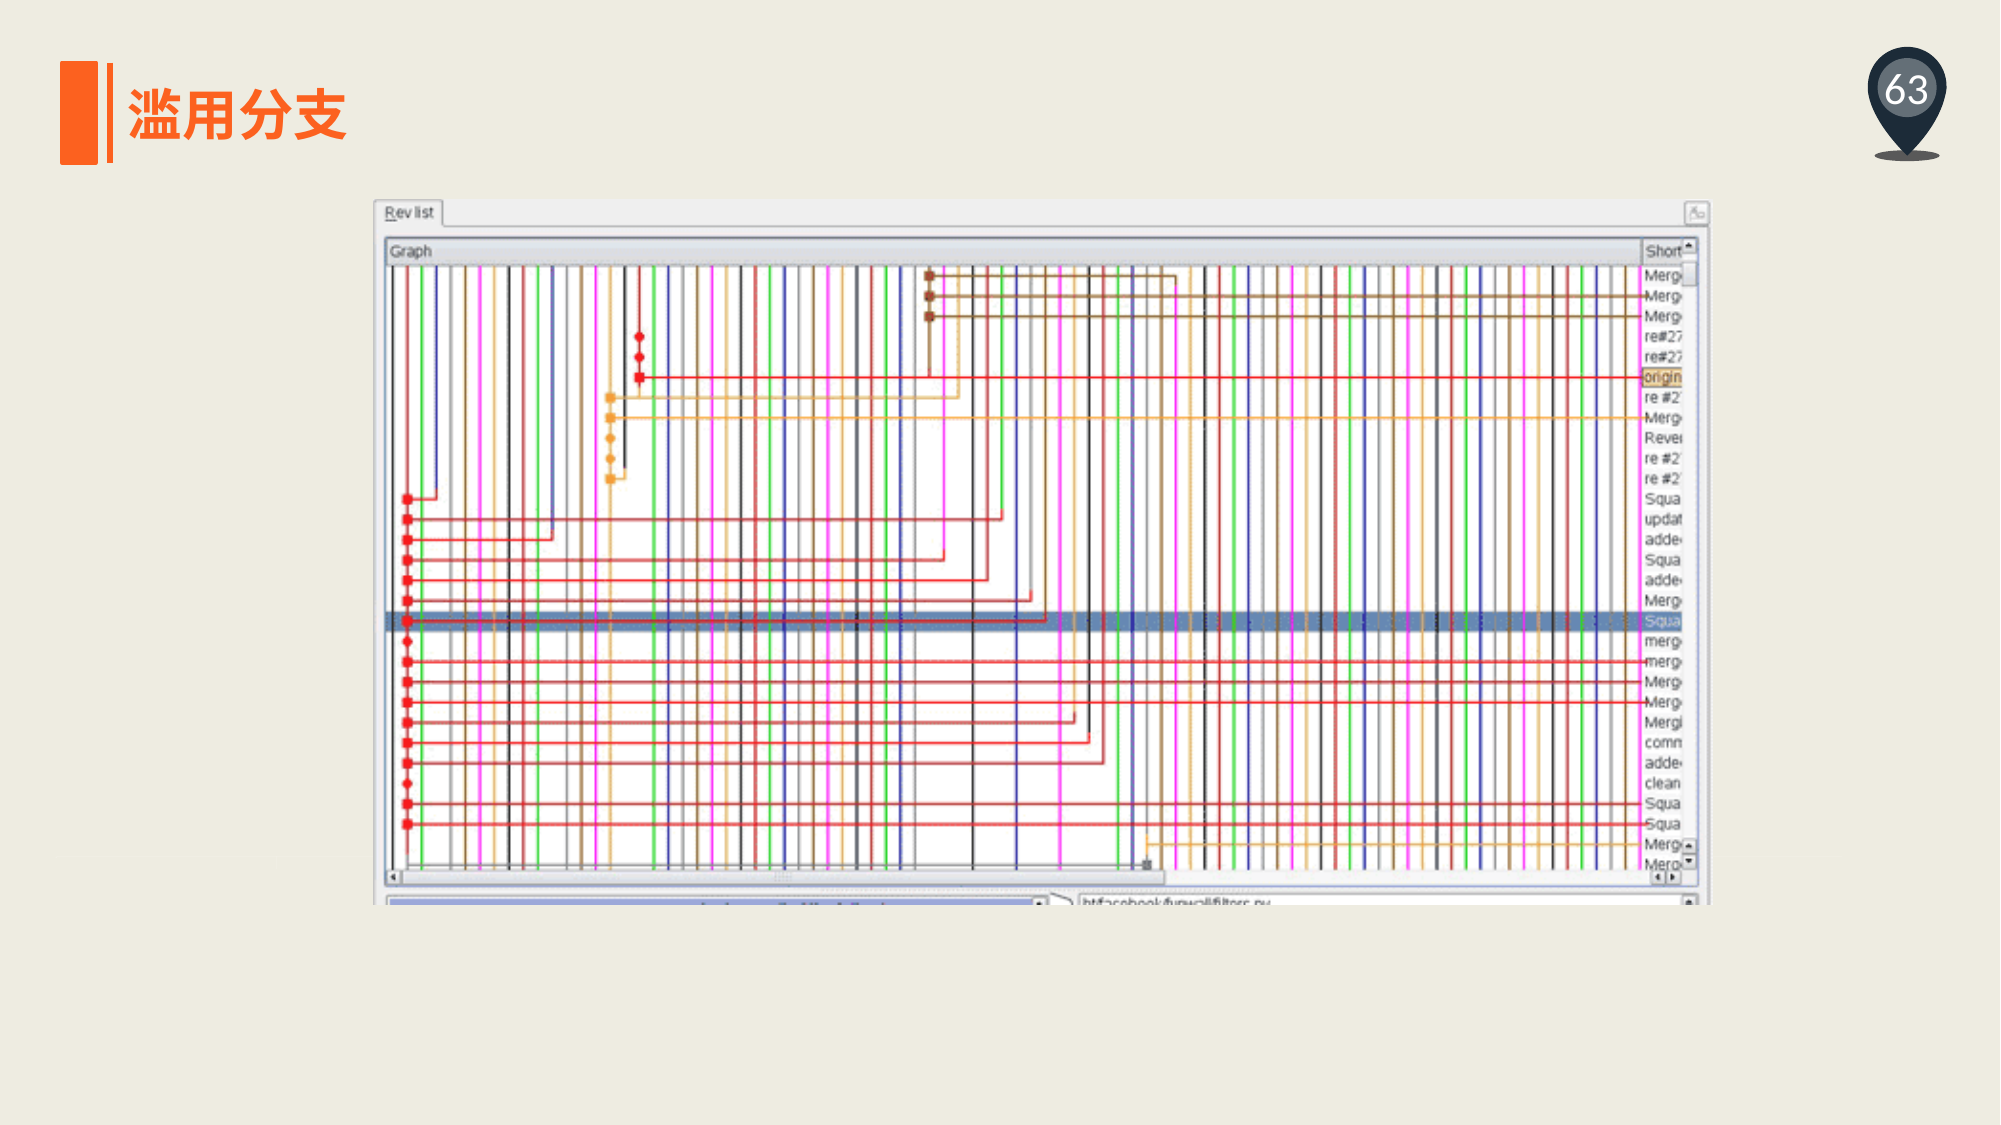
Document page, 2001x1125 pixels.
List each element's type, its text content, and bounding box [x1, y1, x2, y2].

text_box [60, 61, 98, 165]
slide_number 63 [1673, 57, 2000, 118]
picture [373, 199, 1713, 906]
text_box 滥用分支 [115, 72, 577, 154]
